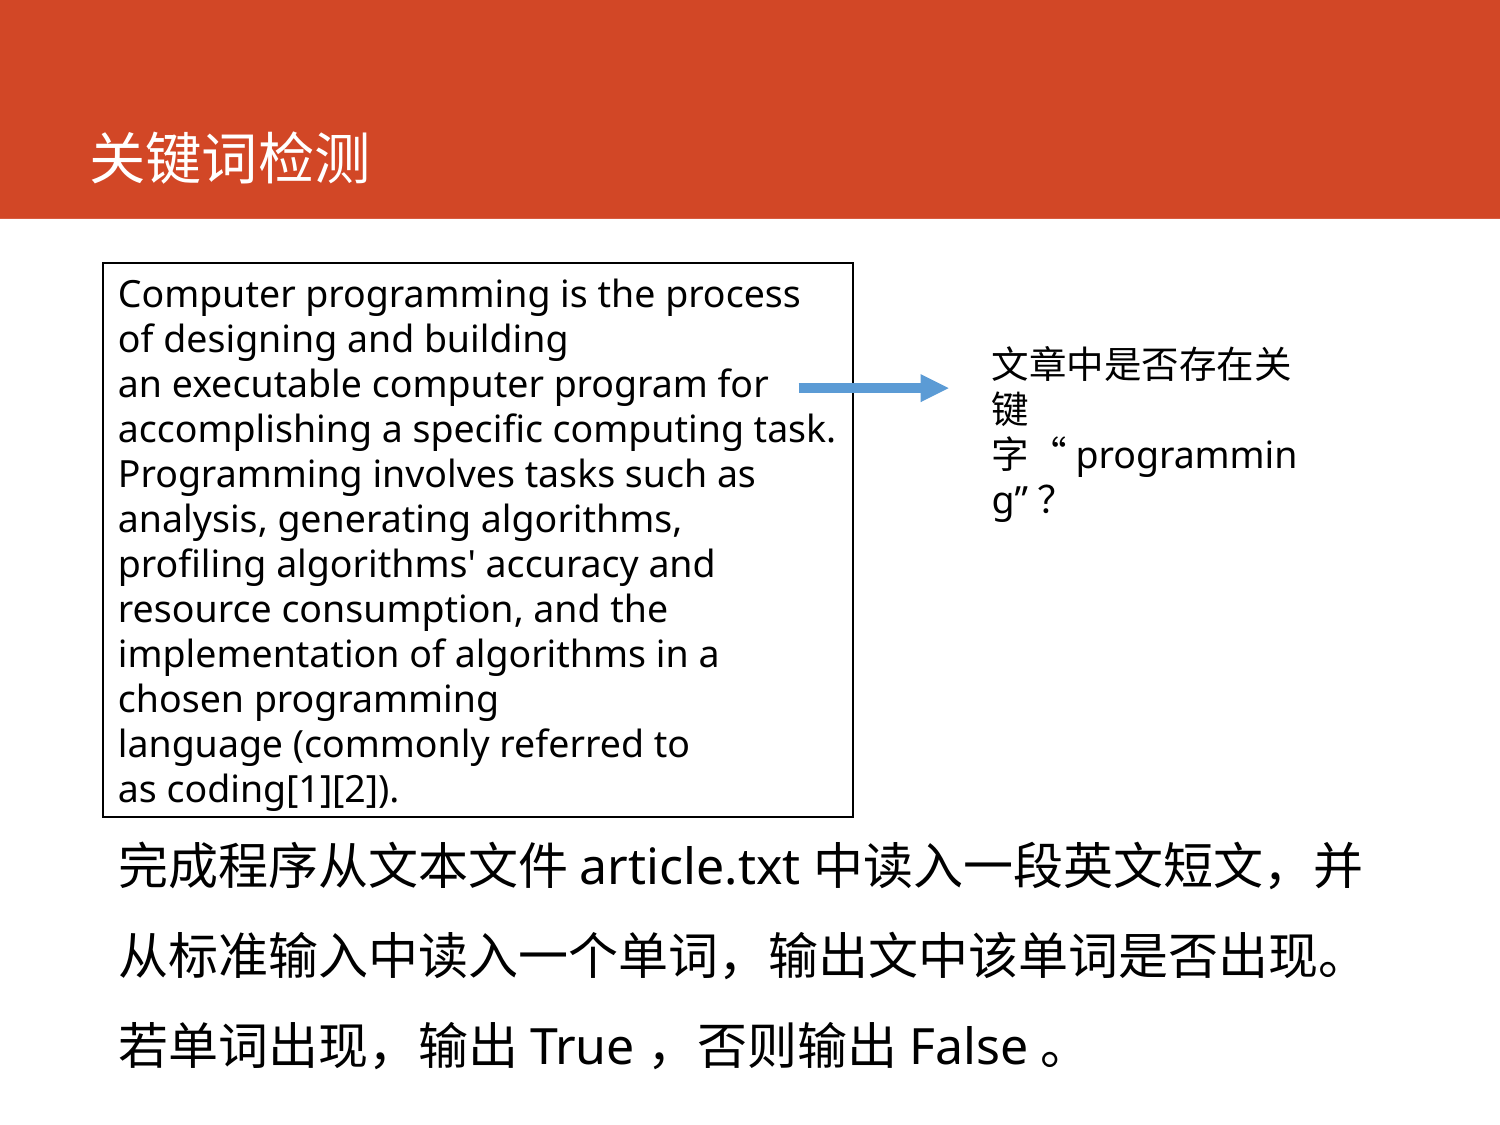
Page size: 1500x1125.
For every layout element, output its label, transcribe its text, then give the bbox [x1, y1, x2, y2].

text_box 文章中是否存在关键字“programming”？ [976, 333, 1335, 529]
list 完成程序从文本文件article.txt中读入一段英文短文，并从标准输入中读入一个单词，输出文中该单词是否出现。若单词出现，输出True，否则输出False。 [103, 796, 1426, 1090]
title 关键词检测 [74, 0, 1397, 199]
text_box Computer programming is the process of designing and building an executable computer program for accomplishing a specific computing task. Programming involves tasks such as analysis, generating algorithms, profiling algorithms' accuracy and resource consumption, and the implementation of algorithms in a chosen programming language (commonly referred to as coding[1][2]). [102, 262, 854, 818]
